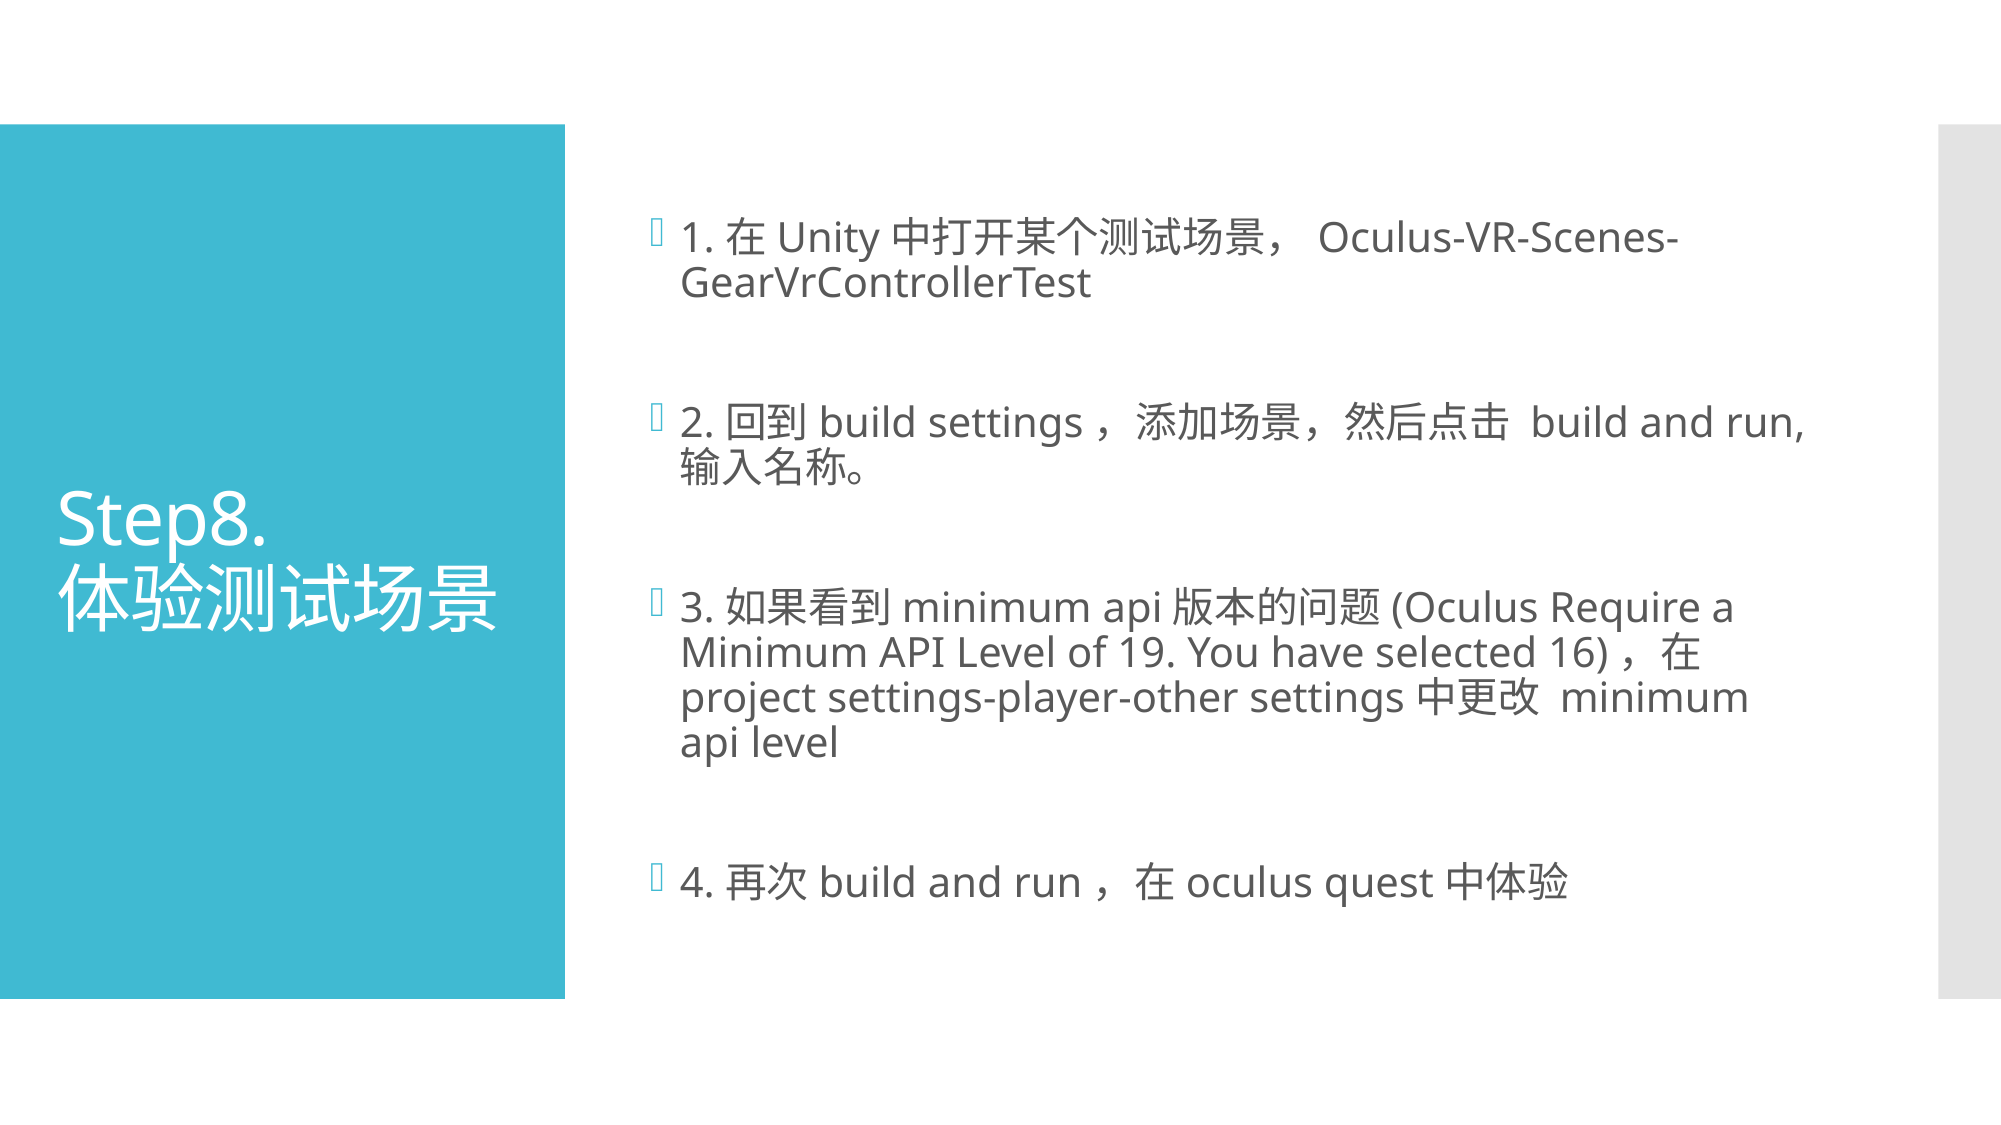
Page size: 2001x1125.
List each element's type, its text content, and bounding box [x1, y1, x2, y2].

title Step8. 体验测试场景 [41, 184, 525, 940]
list 1.在Unity中打开某个测试场景，Oculus-VR-Scenes-GearVrControllerTest 2.回到build settings，添加场景，然后点击 build and run,输入名称。 3.如果看到minimum api版本的问题(Oculus Require a Minimum API Level of 19. You have selected 16)，在project settings-player-other settings中更改 minimum api level 4.再次build and run，在oculus quest中体验 [634, 141, 1835, 982]
